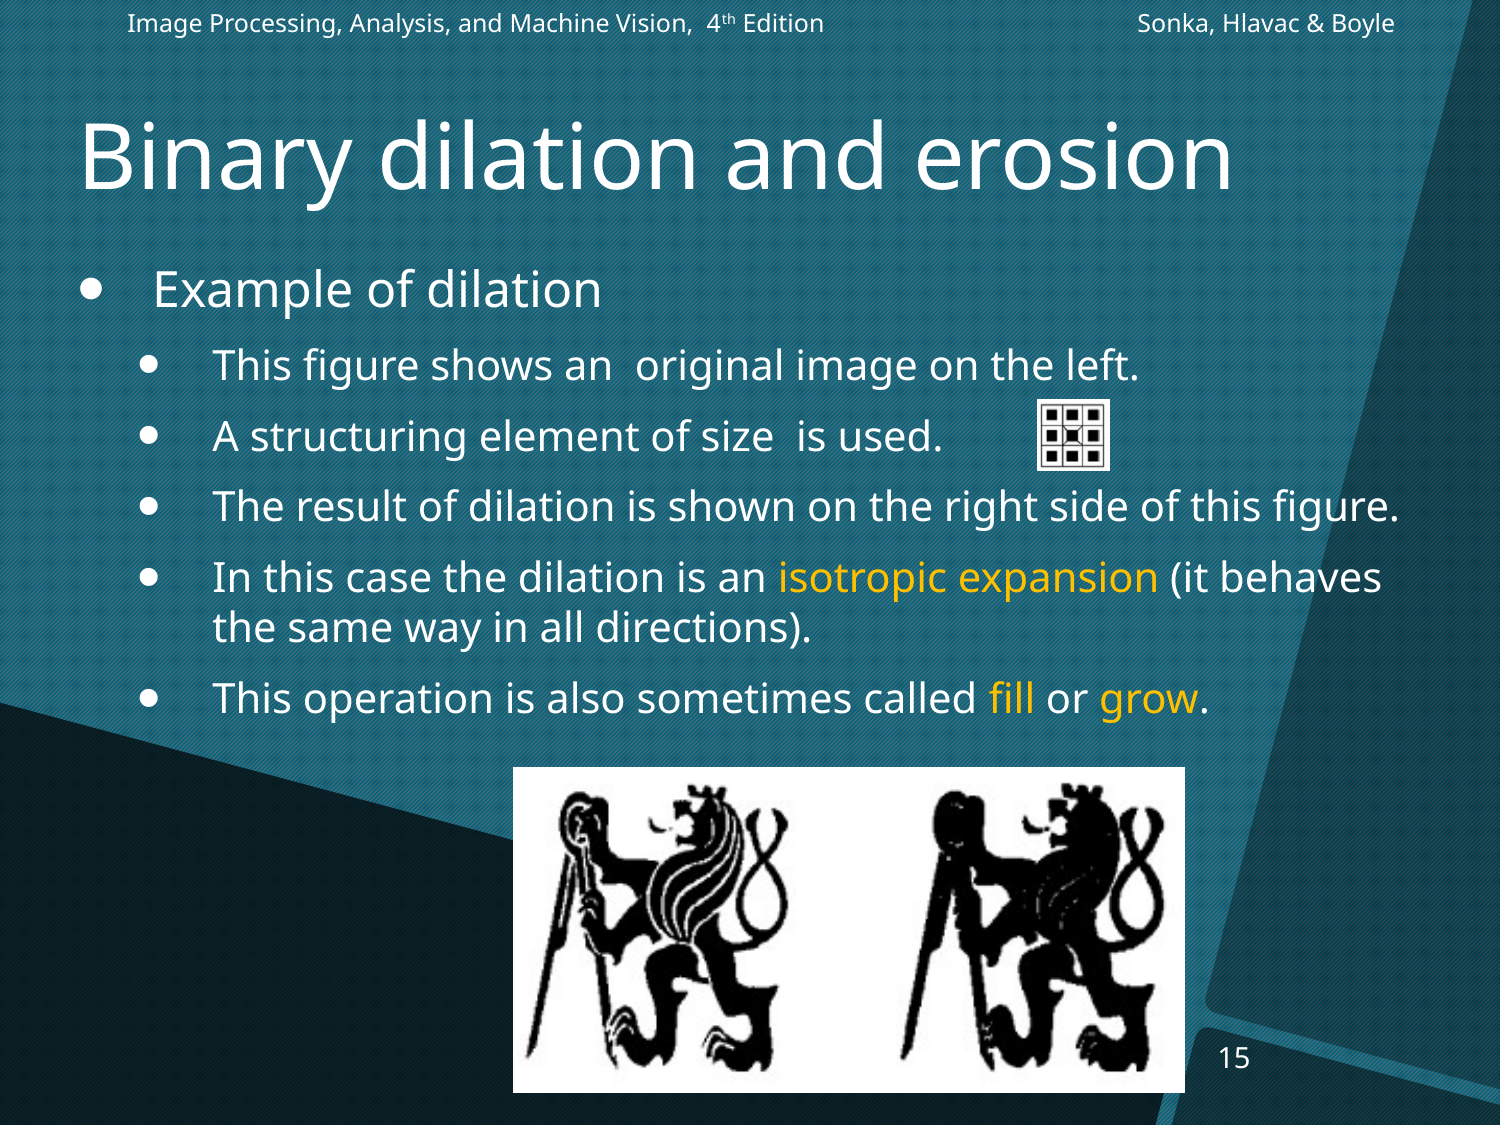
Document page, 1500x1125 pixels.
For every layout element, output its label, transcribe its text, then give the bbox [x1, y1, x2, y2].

picture [513, 767, 1185, 1093]
text_box Image Processing, Analysis, and Machine Vision, 4th Edition Sonka, Hlavac & Boyle [112, 0, 1413, 45]
slide_number 15 [1202, 1024, 1463, 1094]
title Binary dilation and erosion [62, 82, 1463, 225]
picture [1037, 399, 1110, 471]
